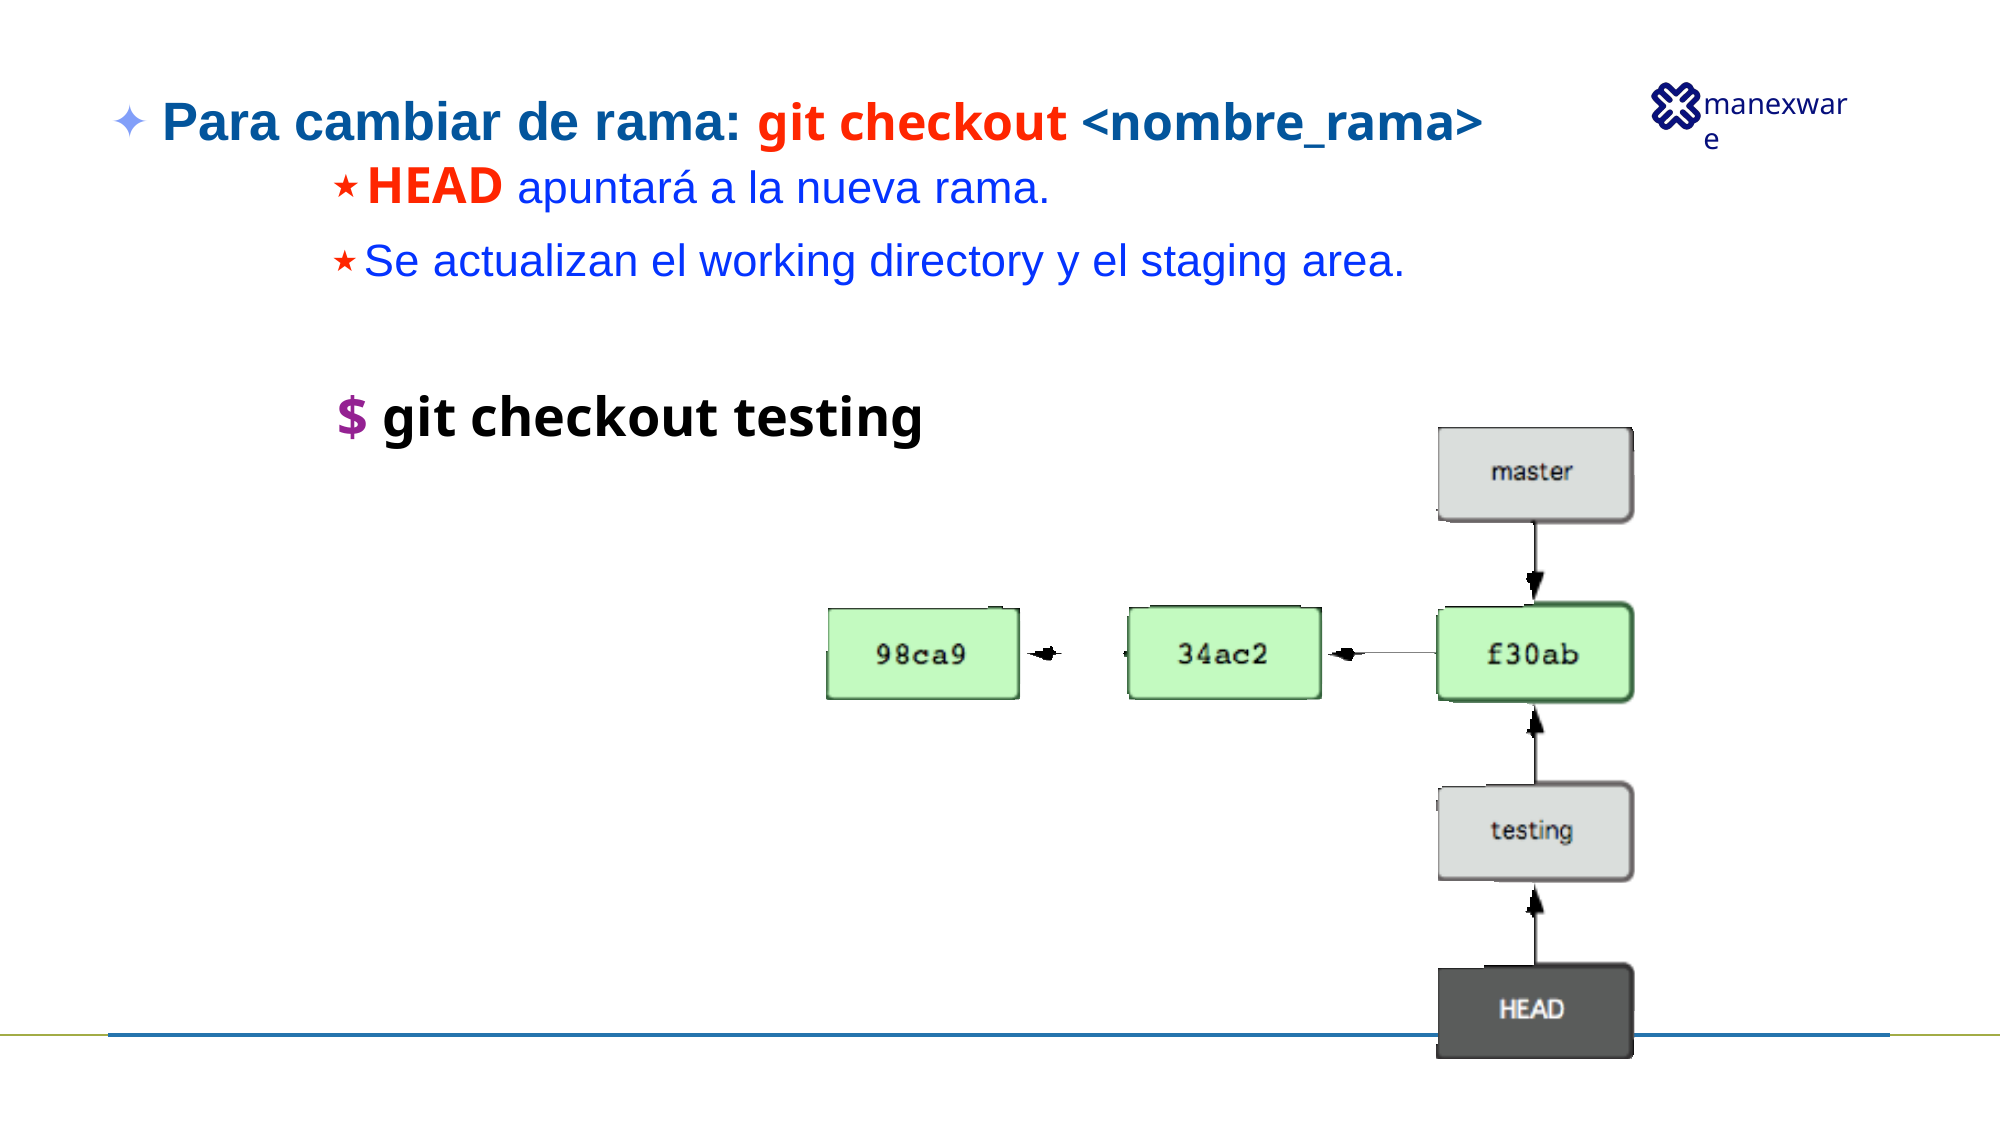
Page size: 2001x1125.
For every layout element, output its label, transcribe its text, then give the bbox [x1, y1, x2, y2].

text_box ★ HEAD apuntará a la nueva rama. ★ Se actualizan el working directory y el staging area. $ git checkout testing [325, 134, 1425, 447]
title ✦ Para cambiar de rama: git checkout <nombre_rama> [108, 11, 1569, 203]
picture [1650, 81, 1702, 131]
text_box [823, 423, 1635, 1059]
